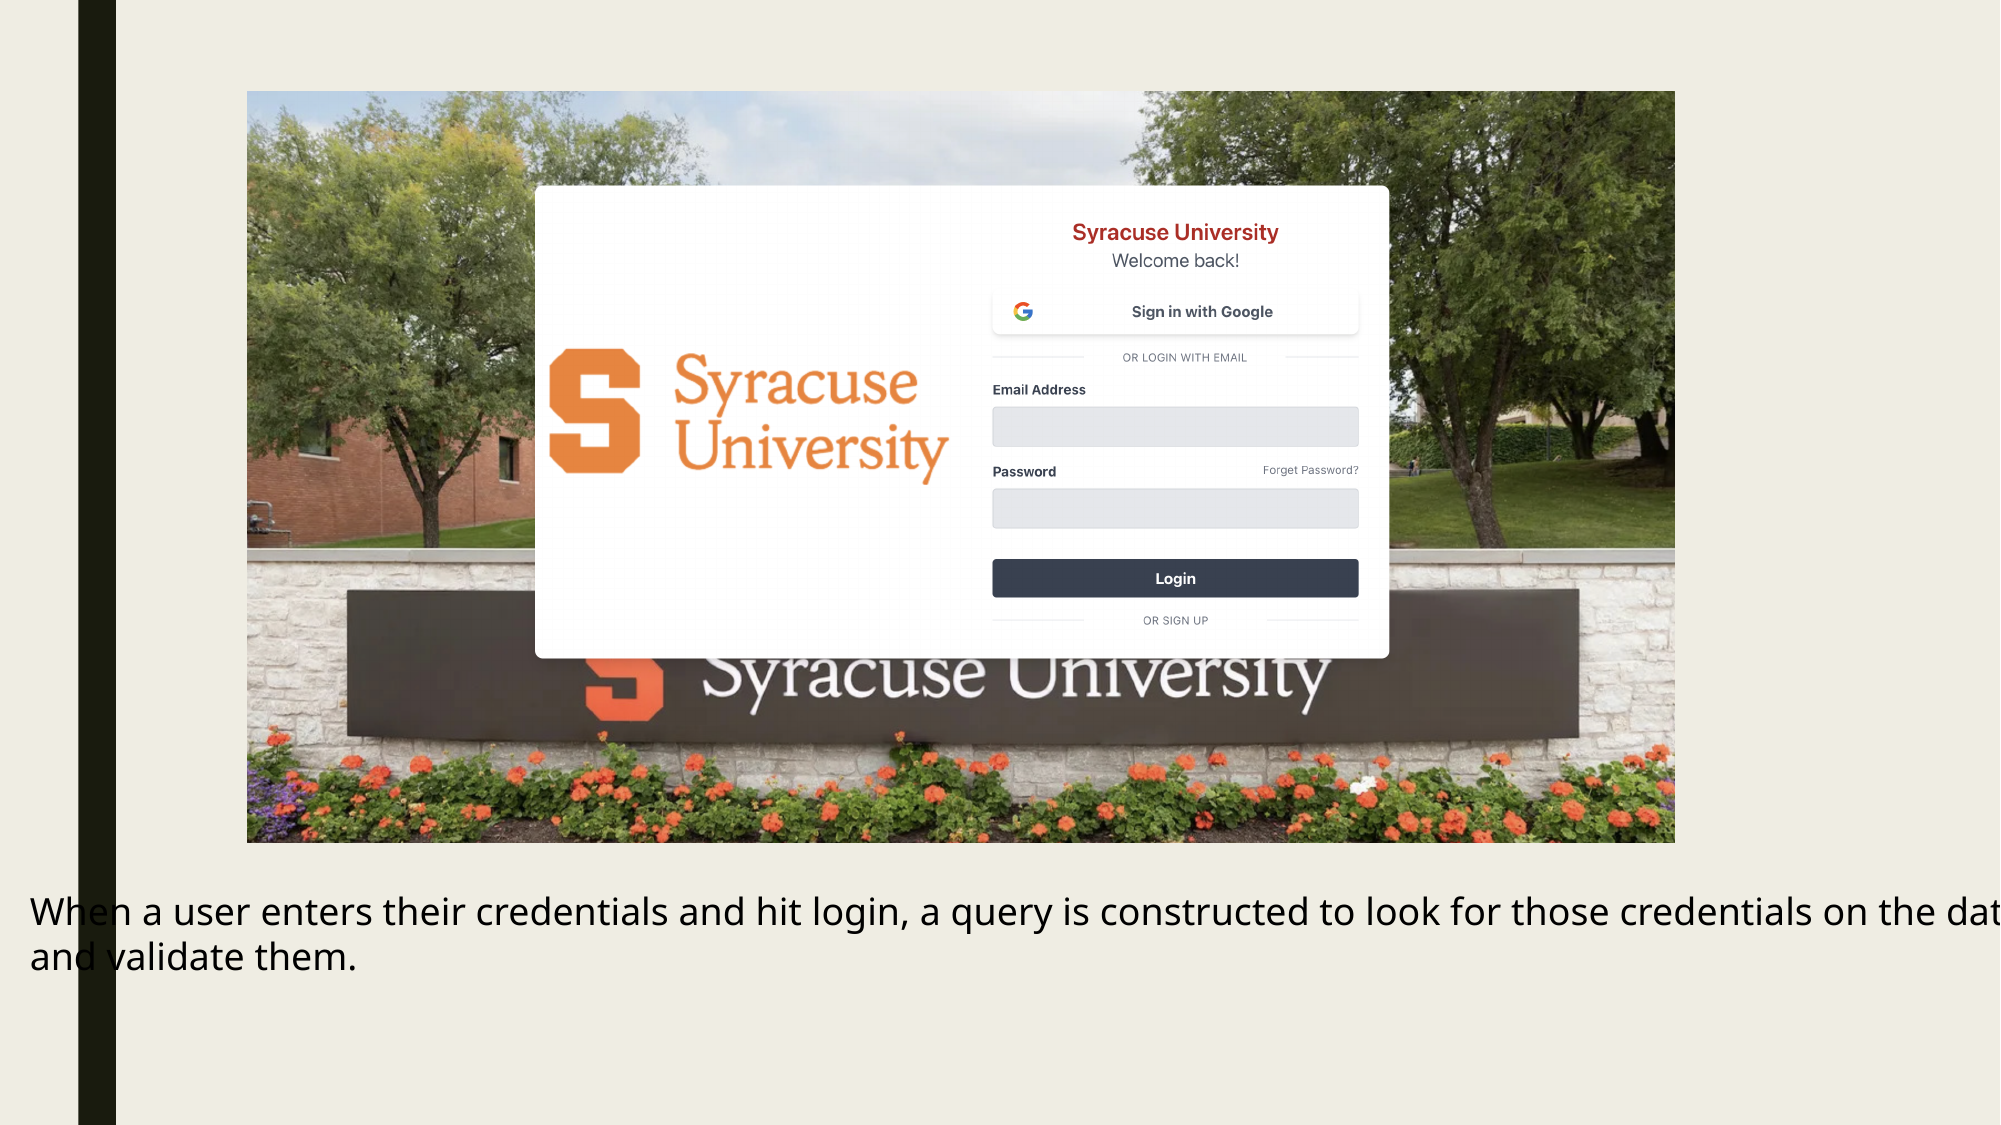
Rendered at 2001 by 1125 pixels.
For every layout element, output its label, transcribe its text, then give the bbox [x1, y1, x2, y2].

picture [247, 91, 1675, 843]
text_box When a user enters their credentials and hit login, a query is constructed to look for those credentials on the database and validate them. [15, 880, 2000, 986]
